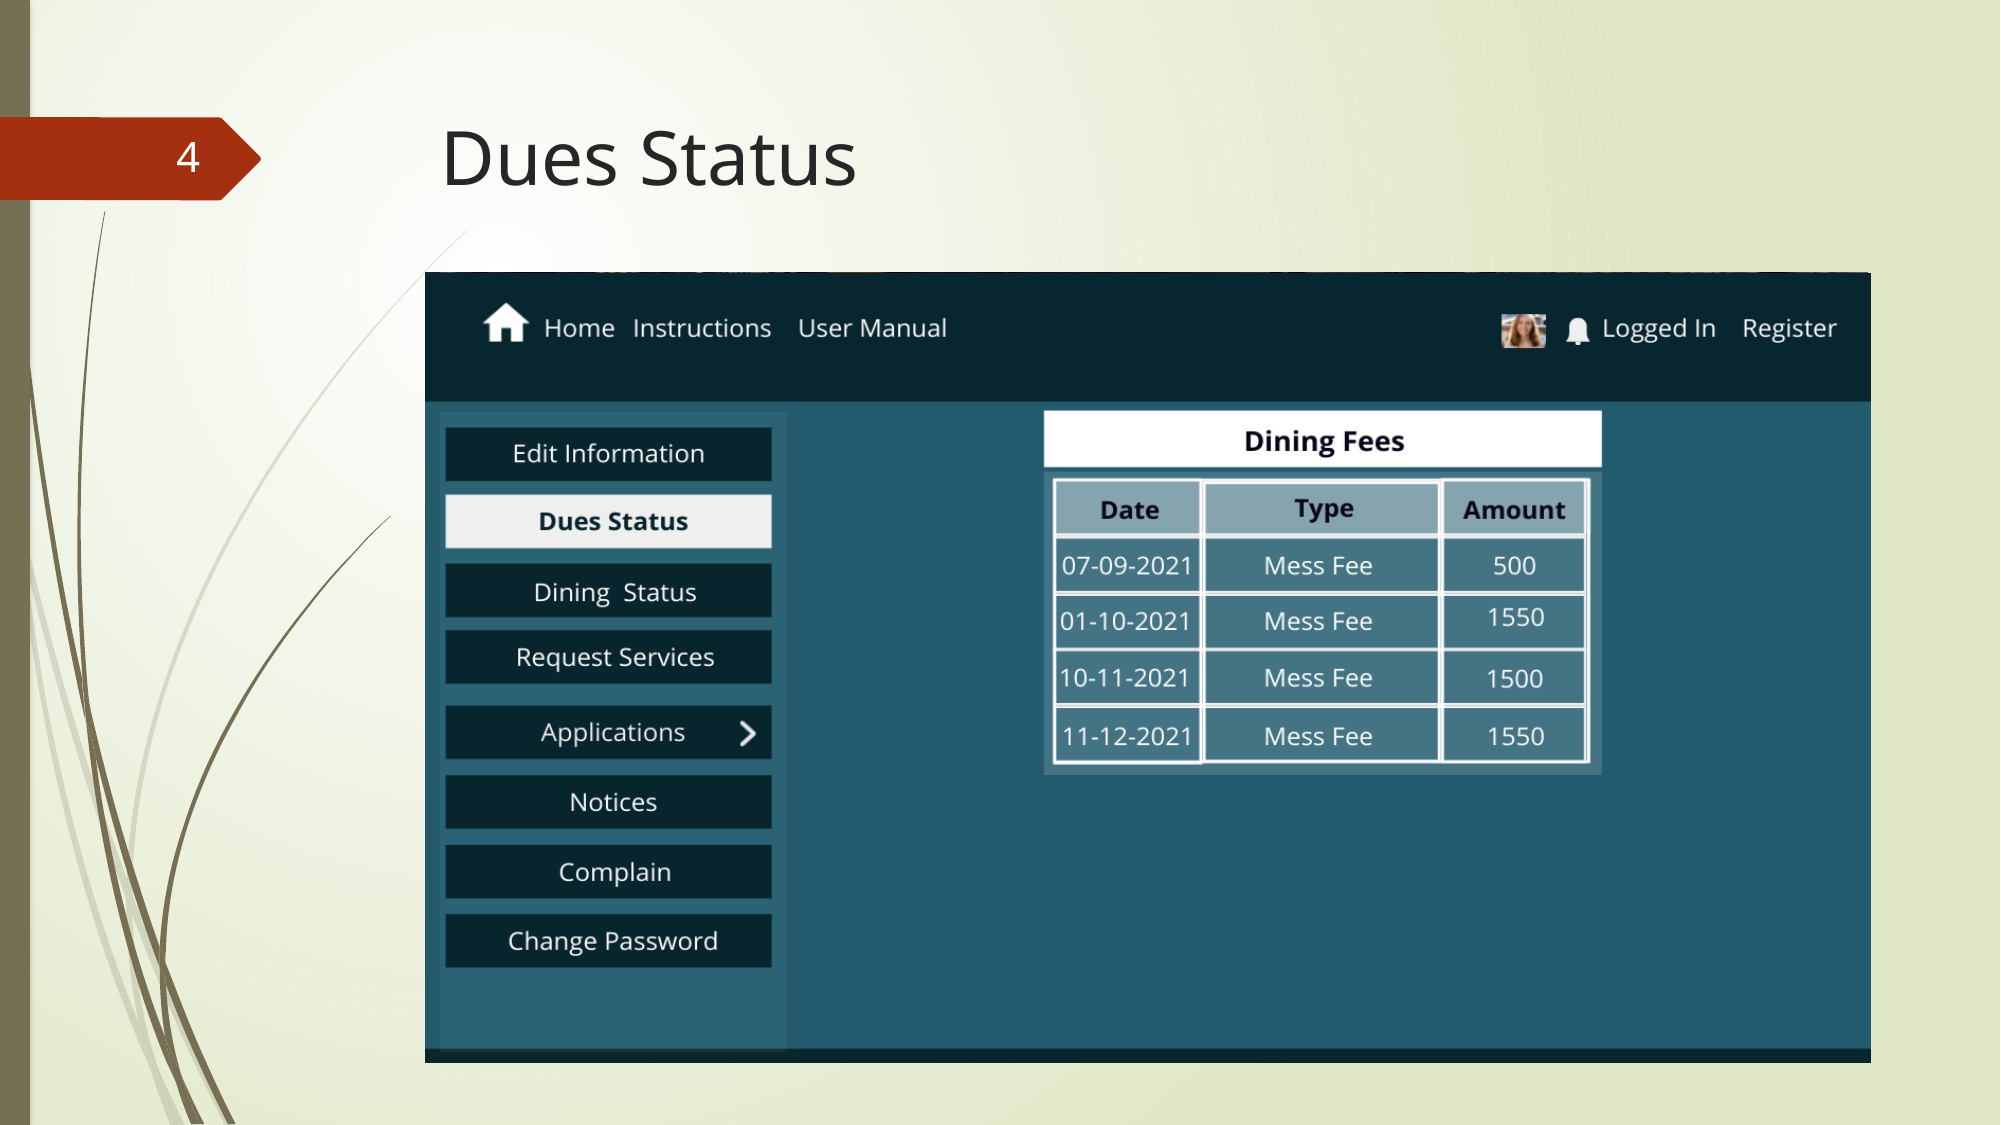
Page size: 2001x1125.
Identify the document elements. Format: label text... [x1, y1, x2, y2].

picture [425, 272, 1871, 1063]
slide_number 4 [87, 129, 216, 190]
title Dues Status [425, 102, 1888, 313]
